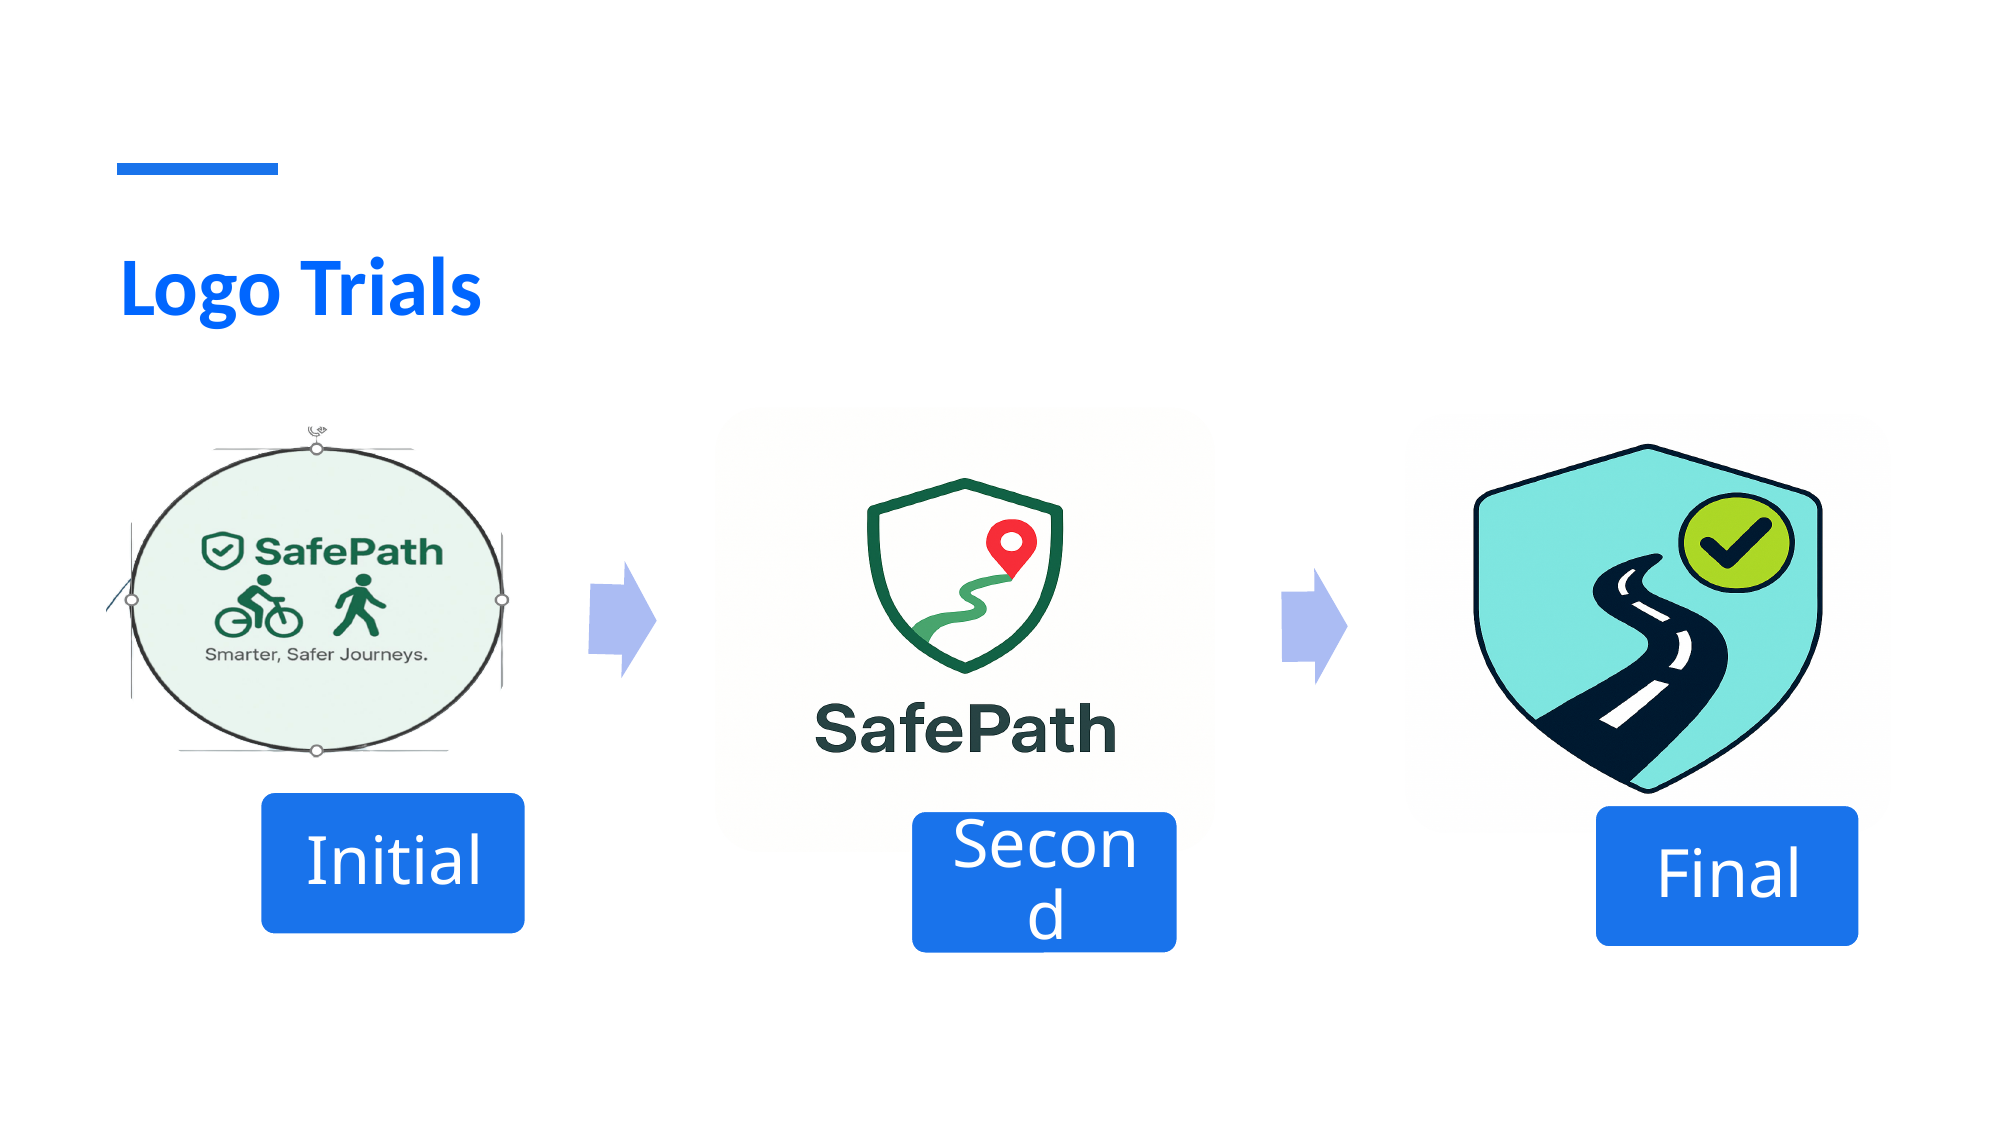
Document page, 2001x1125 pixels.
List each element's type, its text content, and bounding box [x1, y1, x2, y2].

title Logo Trials [105, 224, 1892, 343]
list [104, 343, 1892, 1017]
